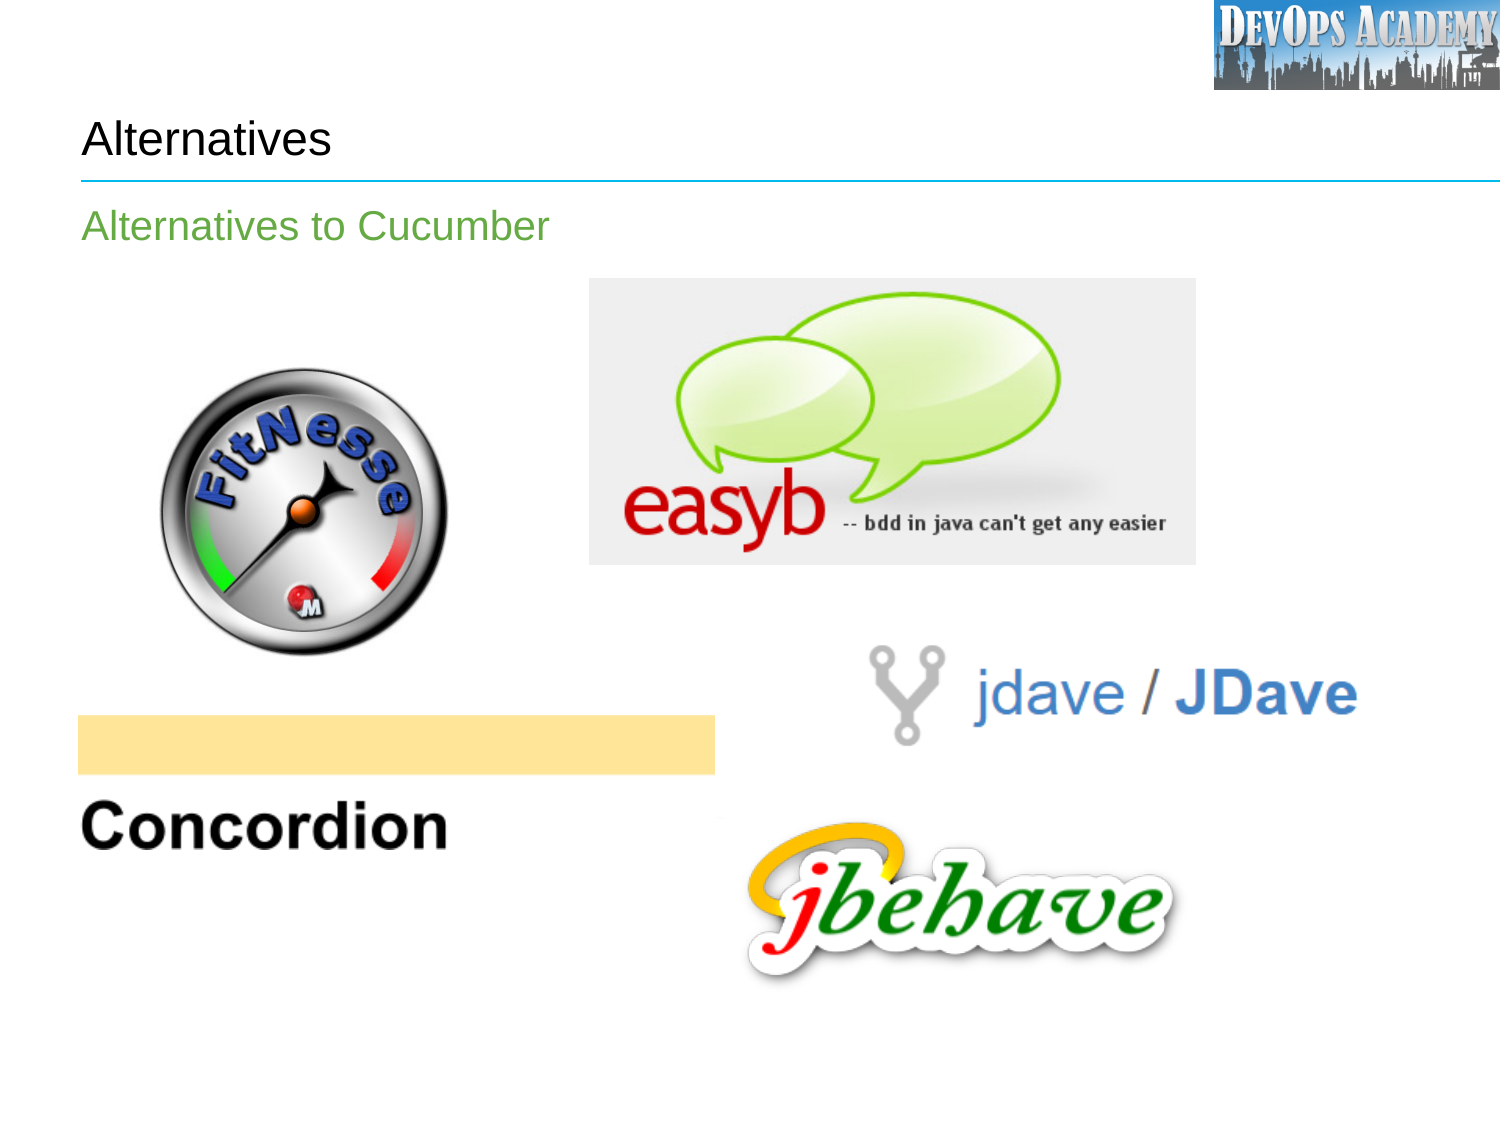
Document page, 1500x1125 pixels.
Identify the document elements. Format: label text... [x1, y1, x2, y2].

list Alternatives to Cucumber [81, 191, 1419, 257]
picture [855, 633, 1374, 776]
picture [78, 715, 1214, 1018]
picture [589, 278, 1197, 566]
picture [1419, 0, 1500, 90]
title Alternatives [81, 0, 1419, 165]
picture [159, 367, 450, 658]
